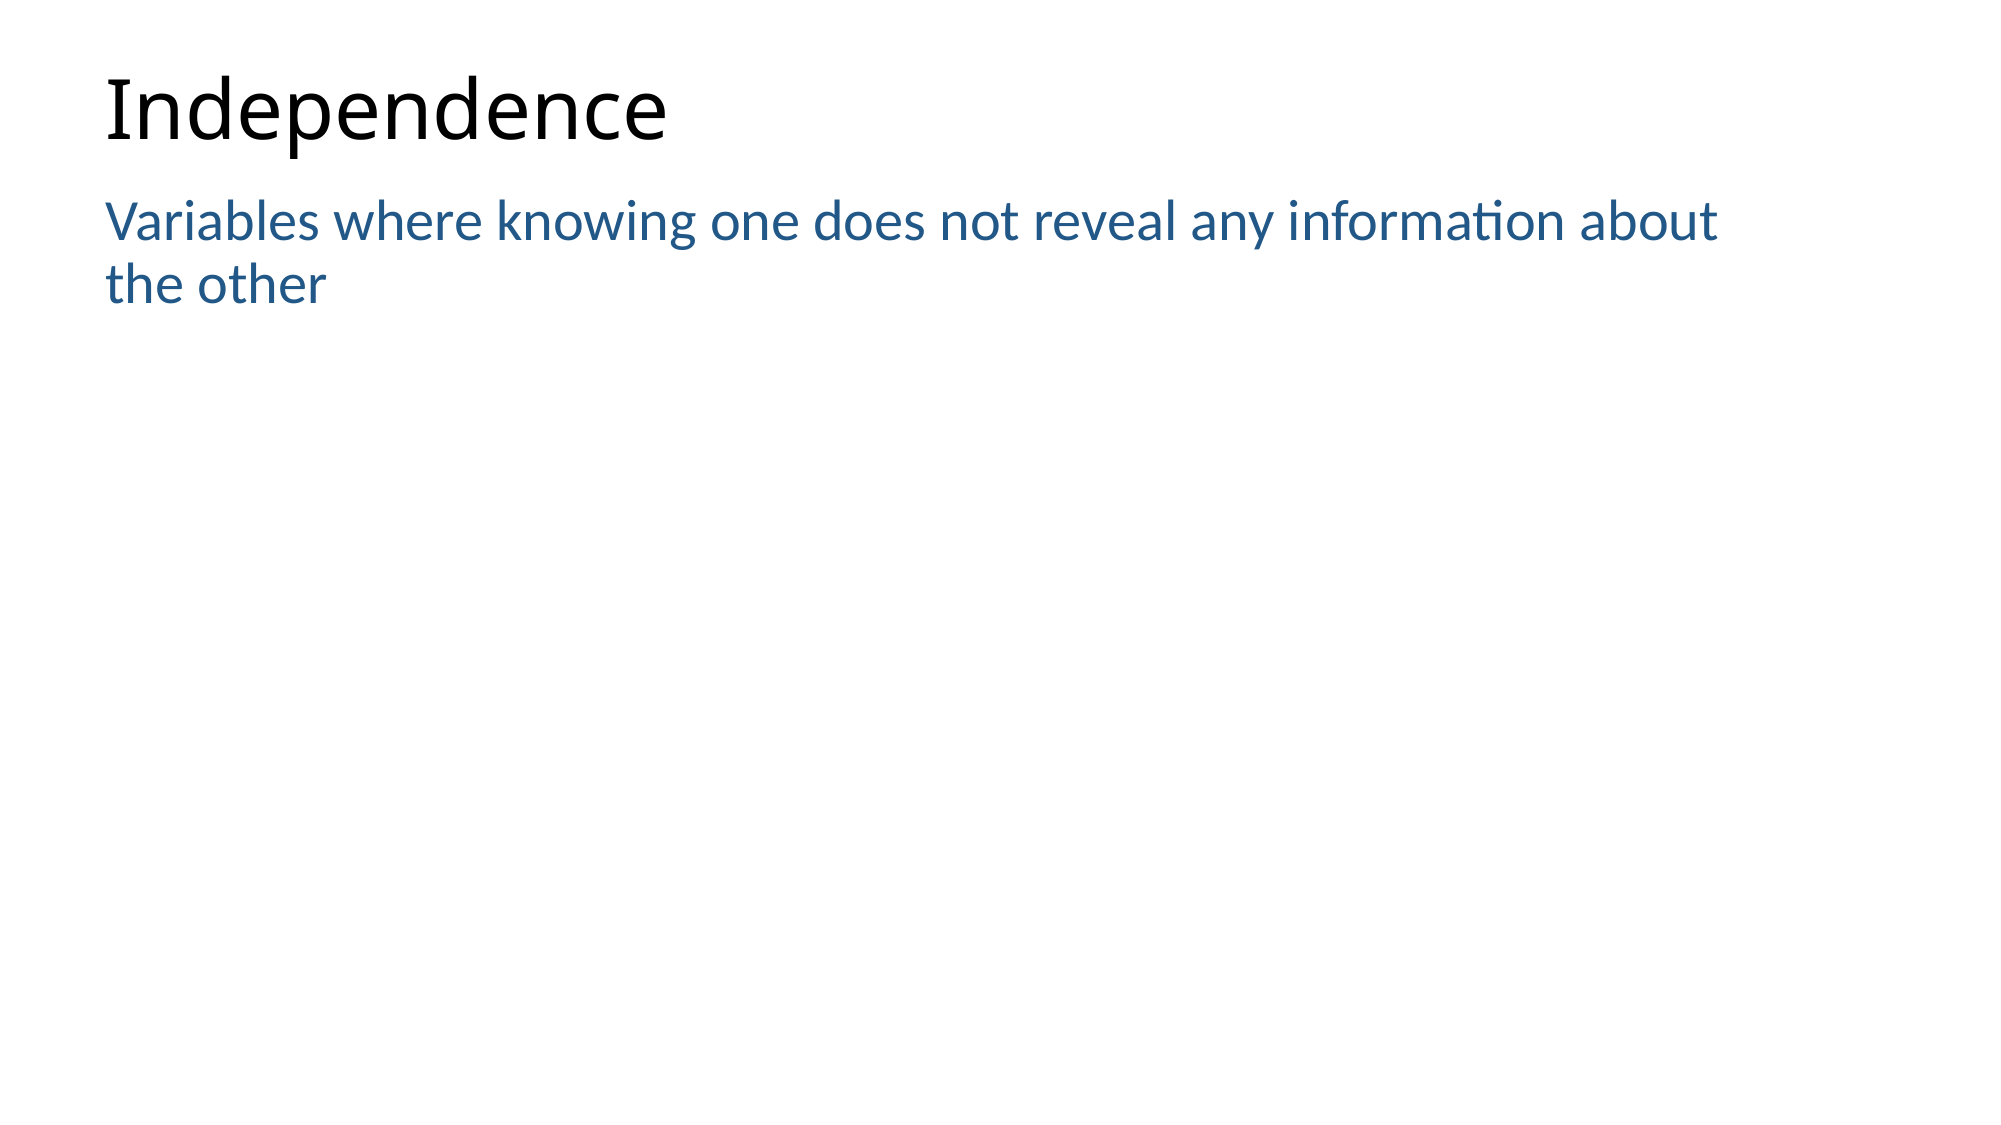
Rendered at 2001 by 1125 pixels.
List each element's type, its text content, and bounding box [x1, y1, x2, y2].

title Independence [90, 60, 1816, 164]
list Variables where knowing one does not reveal any information about the other [90, 182, 1816, 518]
